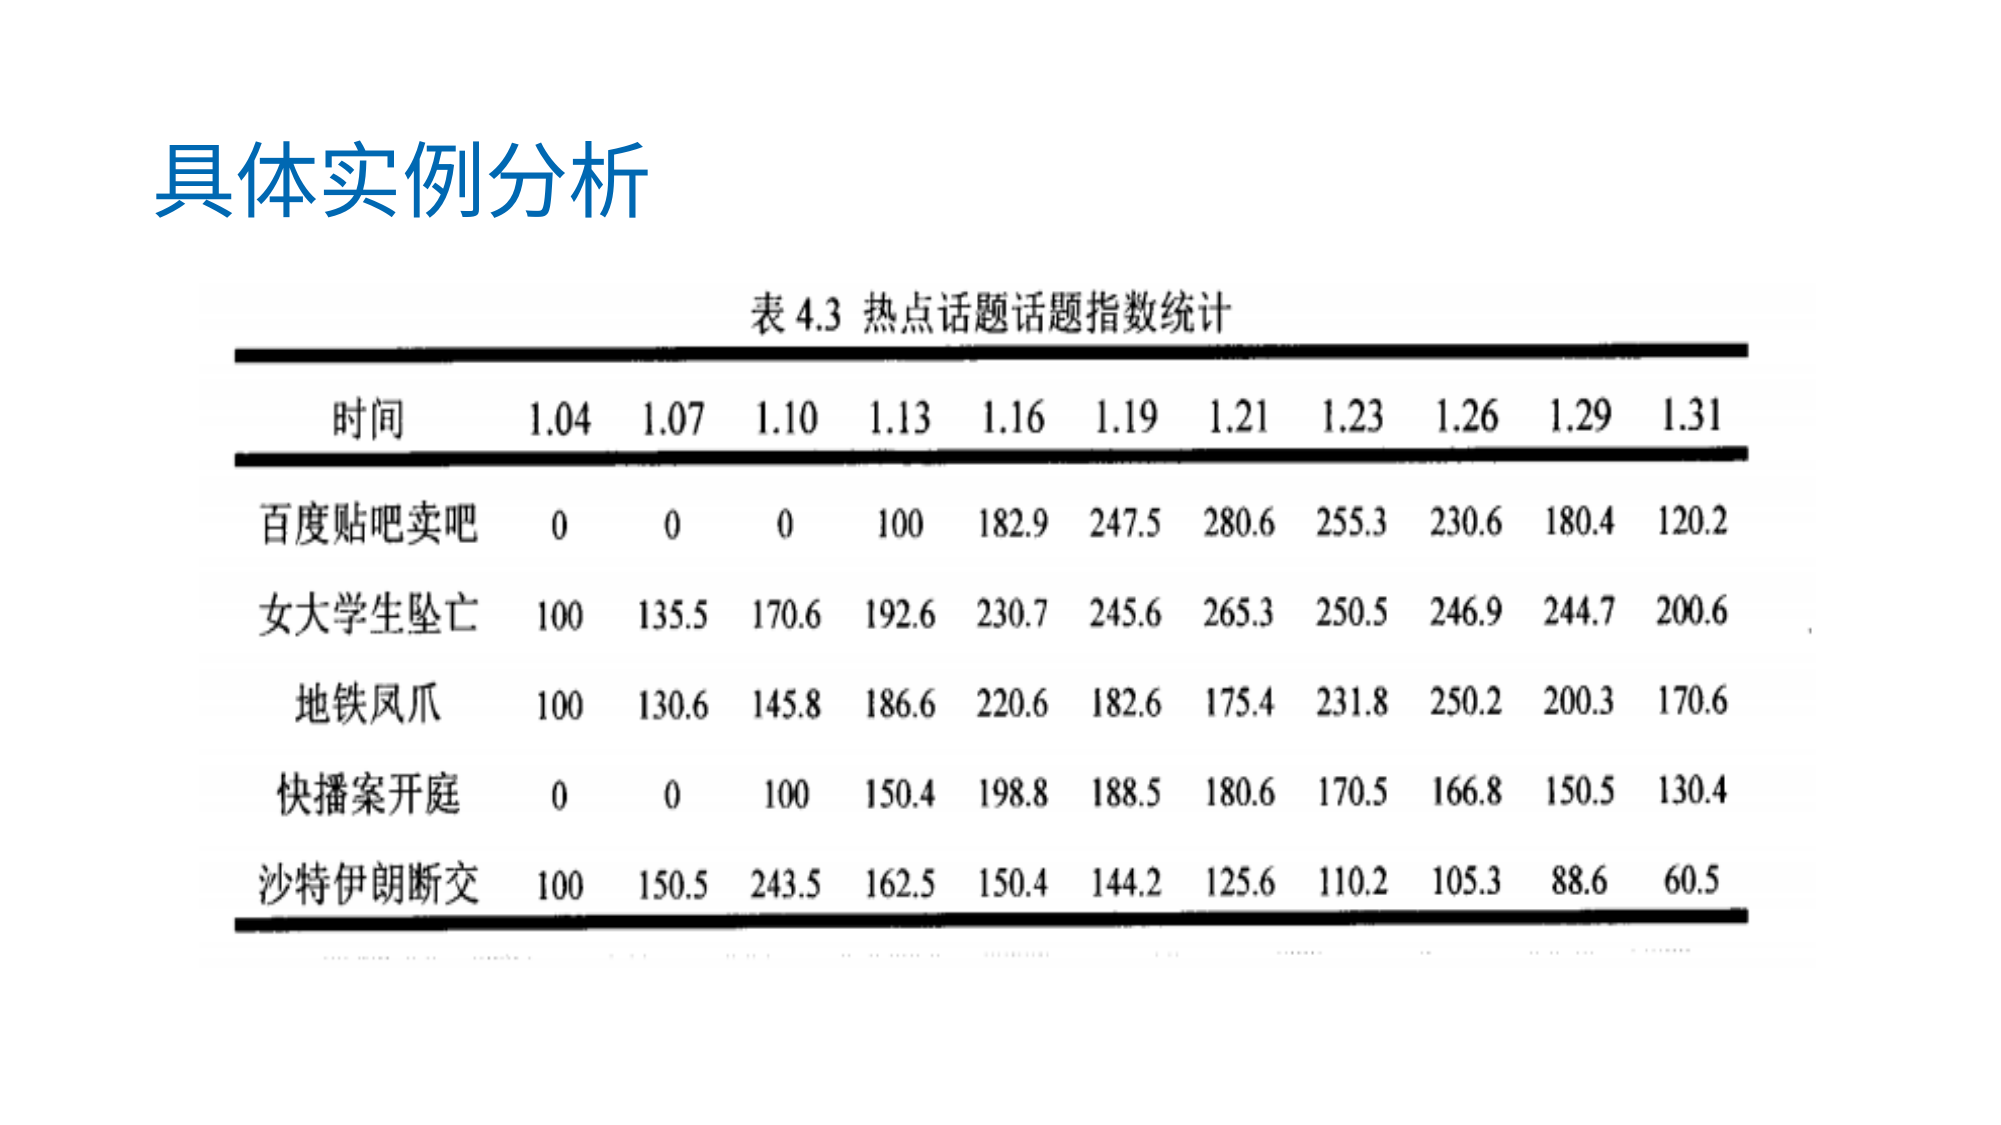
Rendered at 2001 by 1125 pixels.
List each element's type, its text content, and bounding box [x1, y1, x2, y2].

title 具体实例分析 [137, 59, 1863, 278]
picture [199, 277, 1816, 968]
